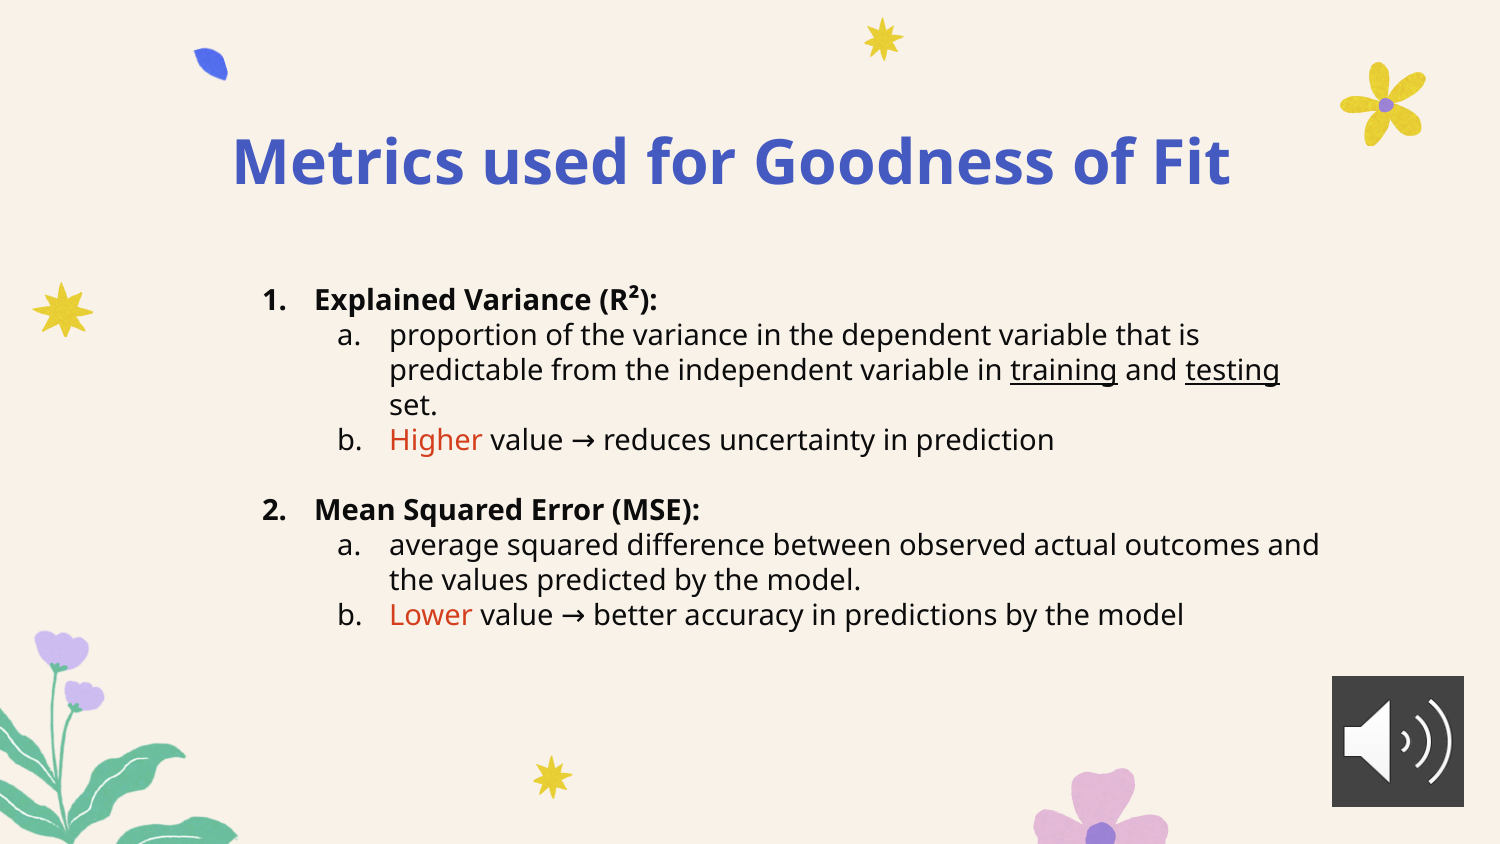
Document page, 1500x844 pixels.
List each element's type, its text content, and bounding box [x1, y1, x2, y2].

title Metrics used for Goodness of Fit [216, 107, 1284, 275]
picture [864, 17, 904, 61]
text_box Explained Variance (R²): proportion of the variance in the dependent variable that is predictable from the independent variable in training and testing set. Higher value → reduces uncertainty in prediction Mean Squared Error (MSE): average squared difference between observed actual outcomes and the values predicted by the model. Lower value → better accuracy in predictions by the model [224, 266, 1345, 728]
picture [533, 755, 573, 799]
picture [32, 282, 93, 337]
picture [1033, 768, 1169, 844]
picture [1340, 60, 1426, 148]
picture [192, 43, 230, 87]
picture [1330, 674, 1465, 809]
picture [0, 574, 277, 844]
